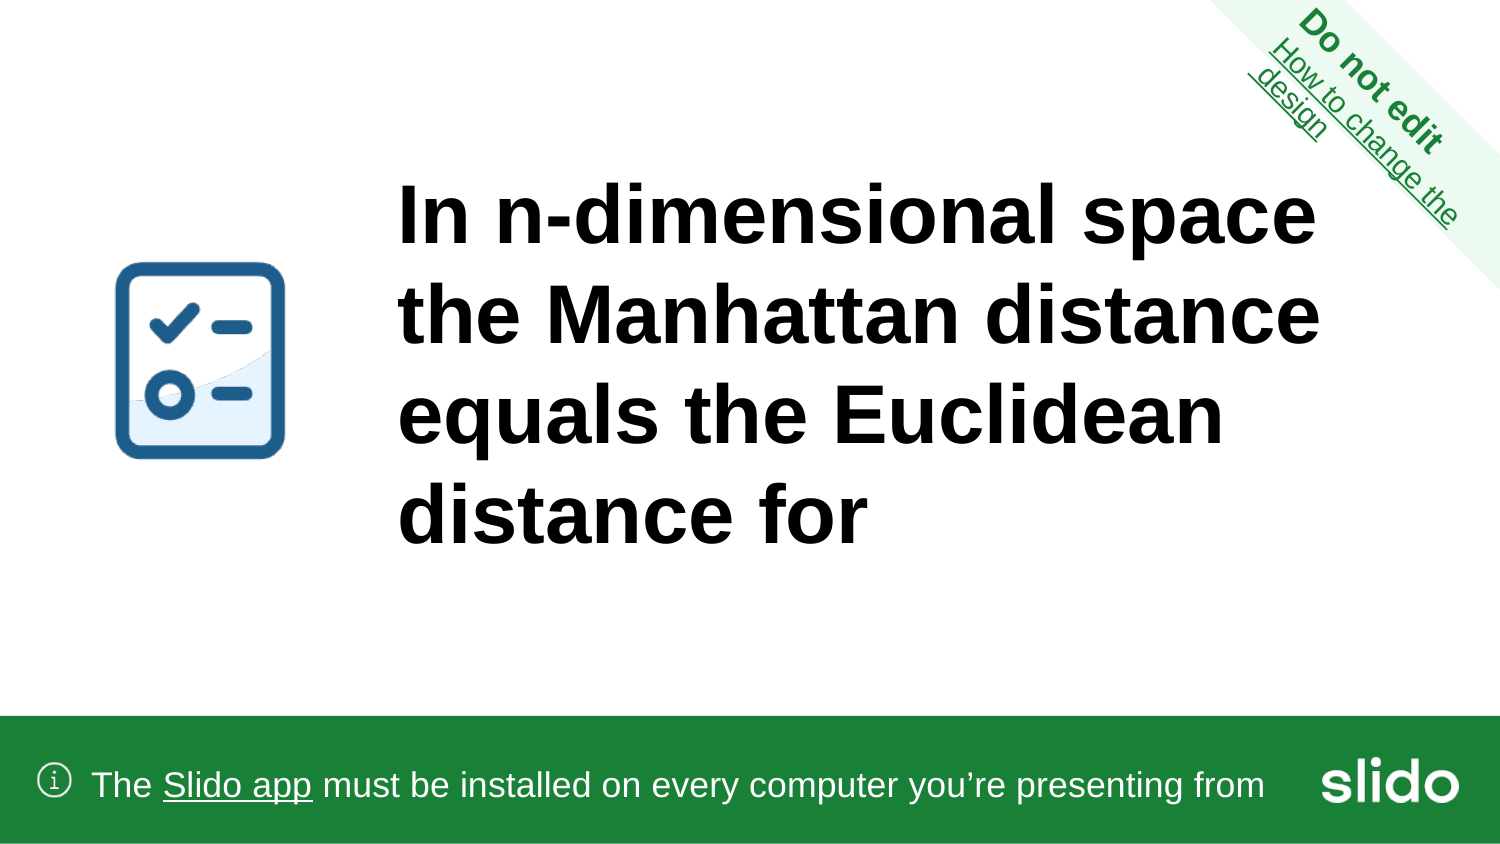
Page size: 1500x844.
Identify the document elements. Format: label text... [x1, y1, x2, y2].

text_box In n-dimensional space the Manhattan distance equals the Euclidean distance for [381, 121, 1429, 599]
picture [1321, 756, 1460, 803]
picture [36, 761, 74, 799]
text_box [53, 212, 349, 508]
text_box Do not edit How to change the design [1208, 0, 1500, 292]
text_box The Slido app must be installed on every computer you’re presenting from [0, 714, 1500, 844]
